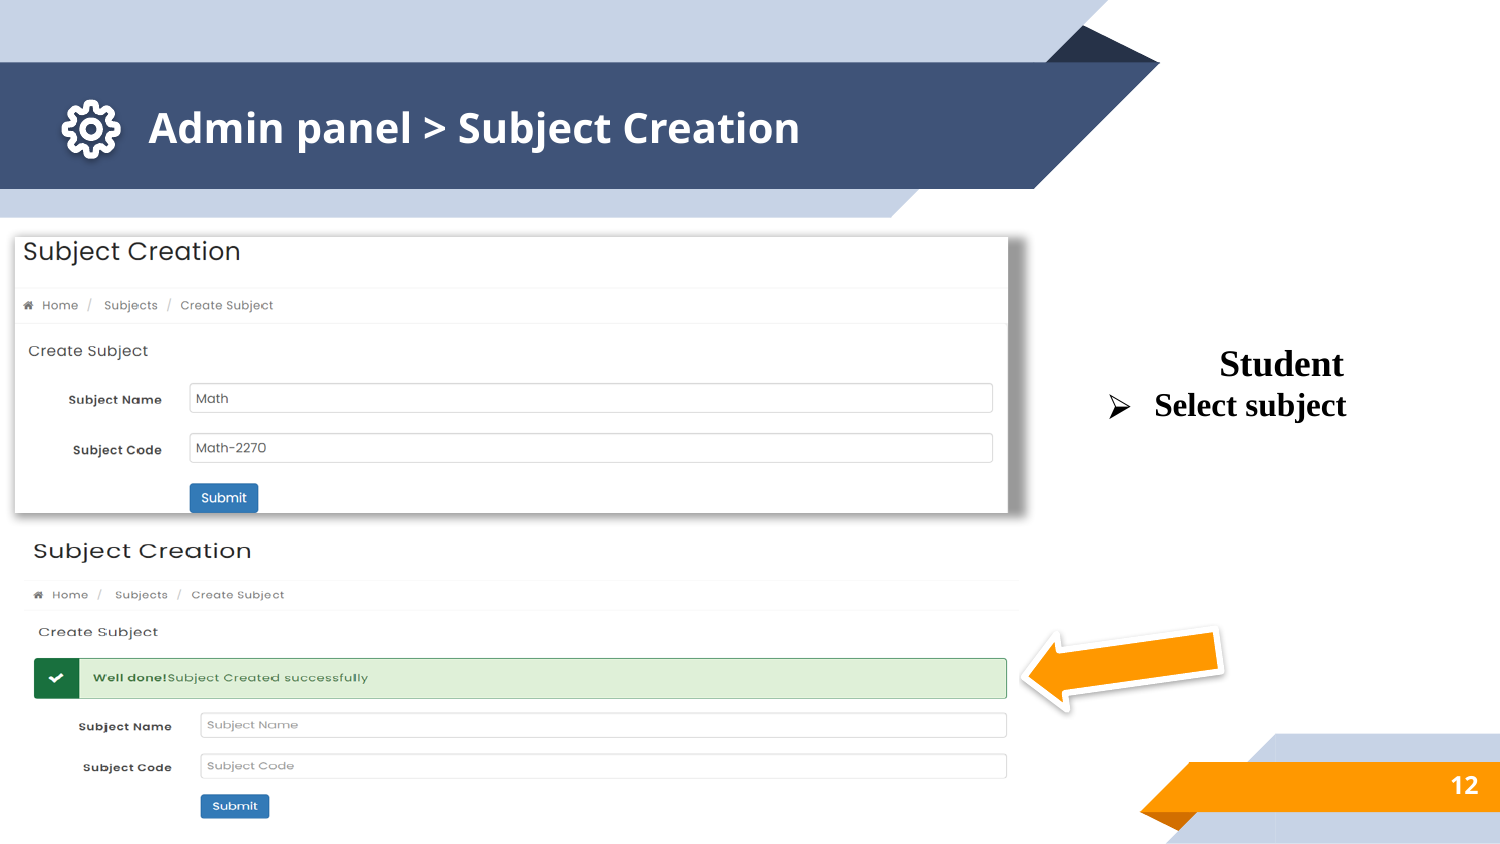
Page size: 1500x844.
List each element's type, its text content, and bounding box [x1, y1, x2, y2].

text_box Student Select subject [1092, 331, 1471, 431]
picture [24, 537, 1019, 819]
slide_number 12 [1249, 760, 1494, 813]
picture [14, 237, 1009, 513]
title Admin panel > Subject Creation [133, 64, 997, 190]
text_box [1023, 628, 1222, 710]
